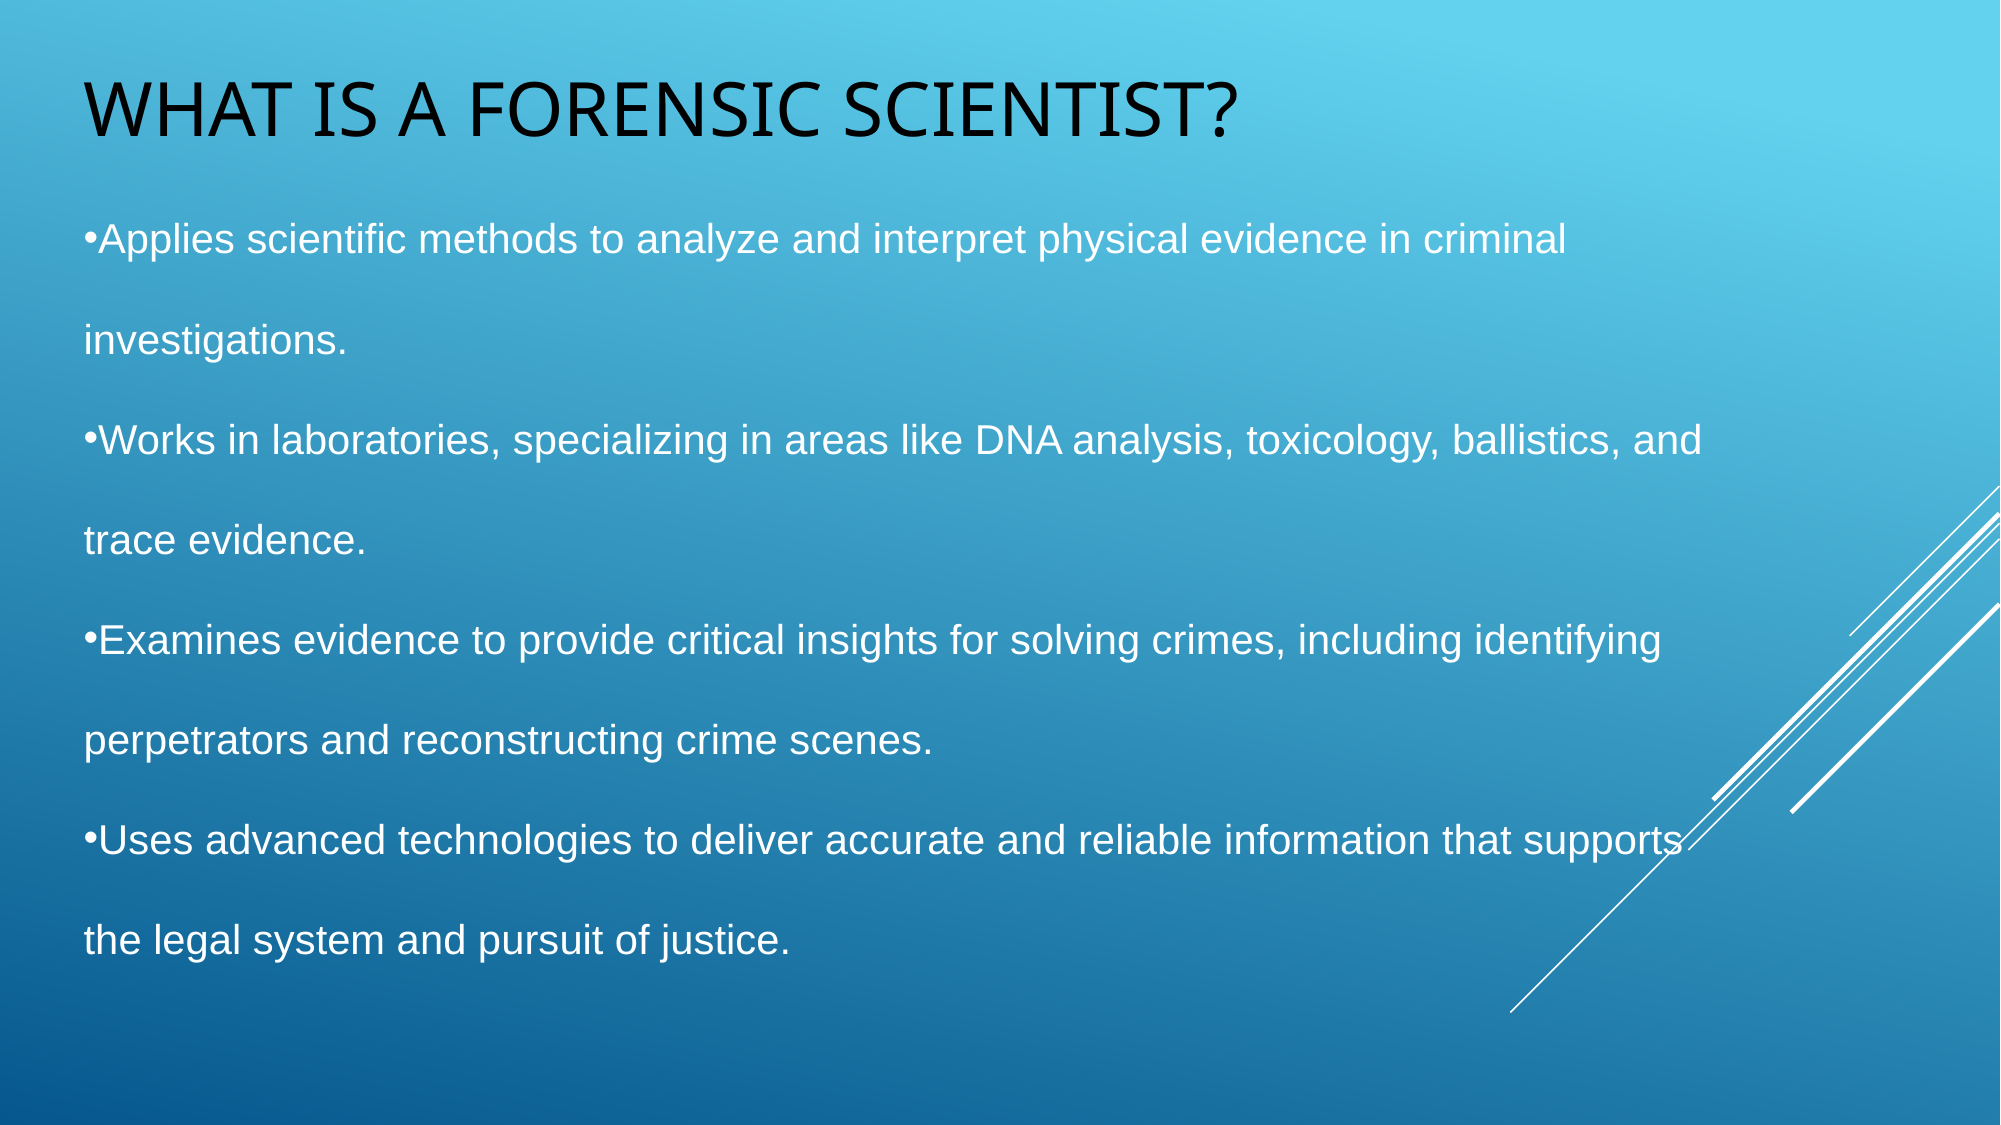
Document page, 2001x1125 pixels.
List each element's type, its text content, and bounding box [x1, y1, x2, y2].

title WHAT IS A FORENSIC SCIENTIST? [68, 50, 1469, 154]
list Applies scientific methods to analyze and interpret physical evidence in criminal investigations. Works in laboratories, specializing in areas like DNA analysis, toxicology, ballistics, and trace evidence. Examines evidence to provide critical insights for solving crimes, including identifying perpetrators and reconstructing crime scenes. Uses advanced technologies to deliver accurate and reliable information that supports the legal system and pursuit of justice. [68, 154, 1754, 971]
